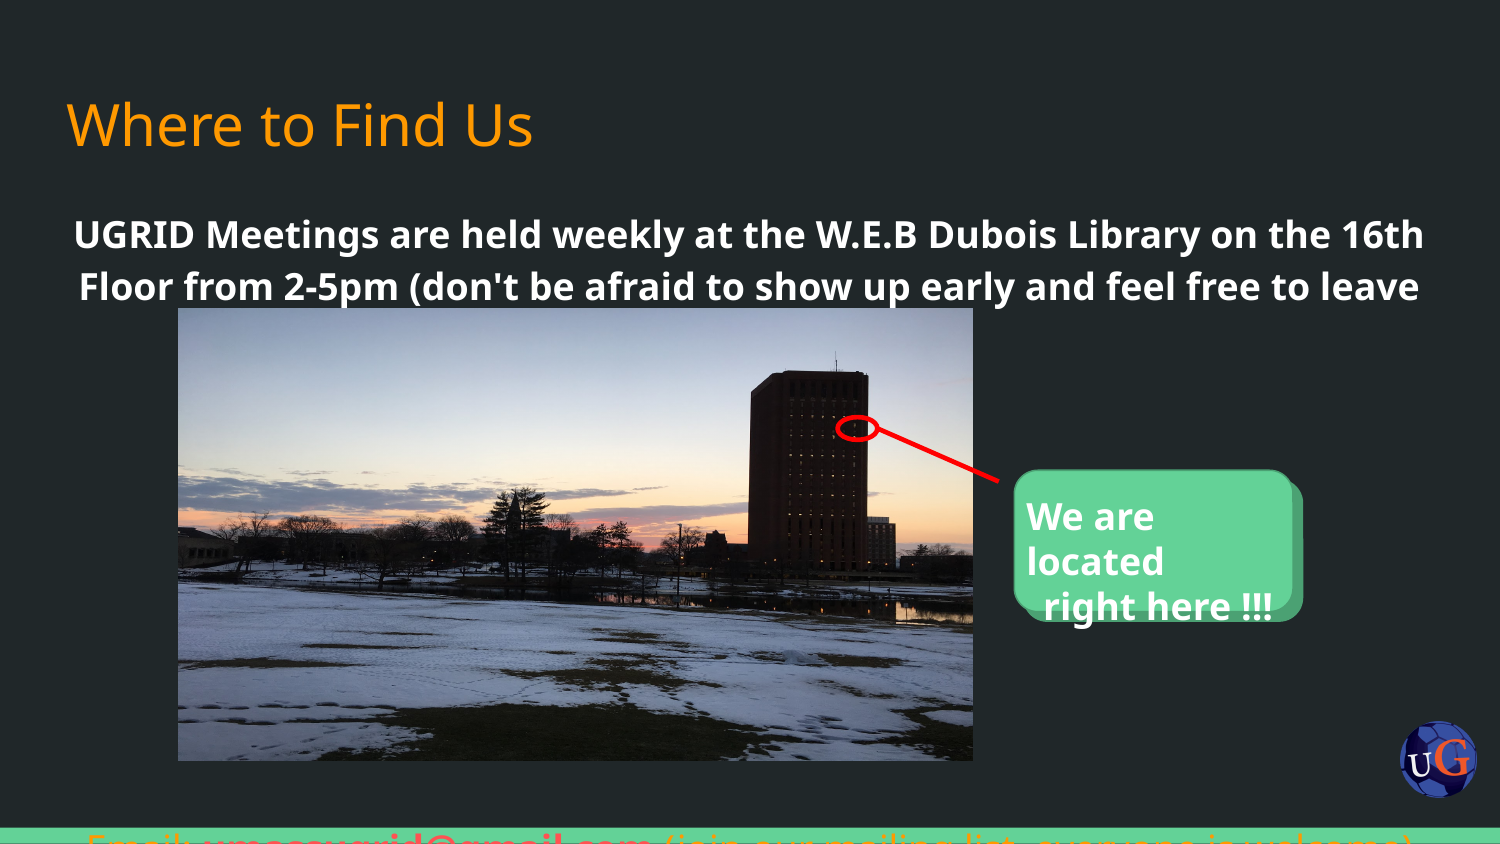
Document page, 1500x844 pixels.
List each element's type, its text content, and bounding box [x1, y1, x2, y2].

text_box We are located right here !!! [1011, 477, 1306, 605]
title Where to Find Us [51, 72, 1449, 167]
picture [177, 308, 973, 762]
text_box [1021, 605, 1286, 612]
text_box [1021, 470, 1286, 477]
text_box [1027, 605, 1302, 622]
picture [1400, 721, 1477, 804]
list UGRID Meetings are held weekly at the W.E.B Dubois Library on the 16th Floor from 2-5pm (don't be afraid to show up early and feel free to leave whenever). Email: umassugrid@gmail.com (join our mailing list, everyone is welcome) [51, 189, 1449, 750]
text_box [877, 428, 1000, 482]
